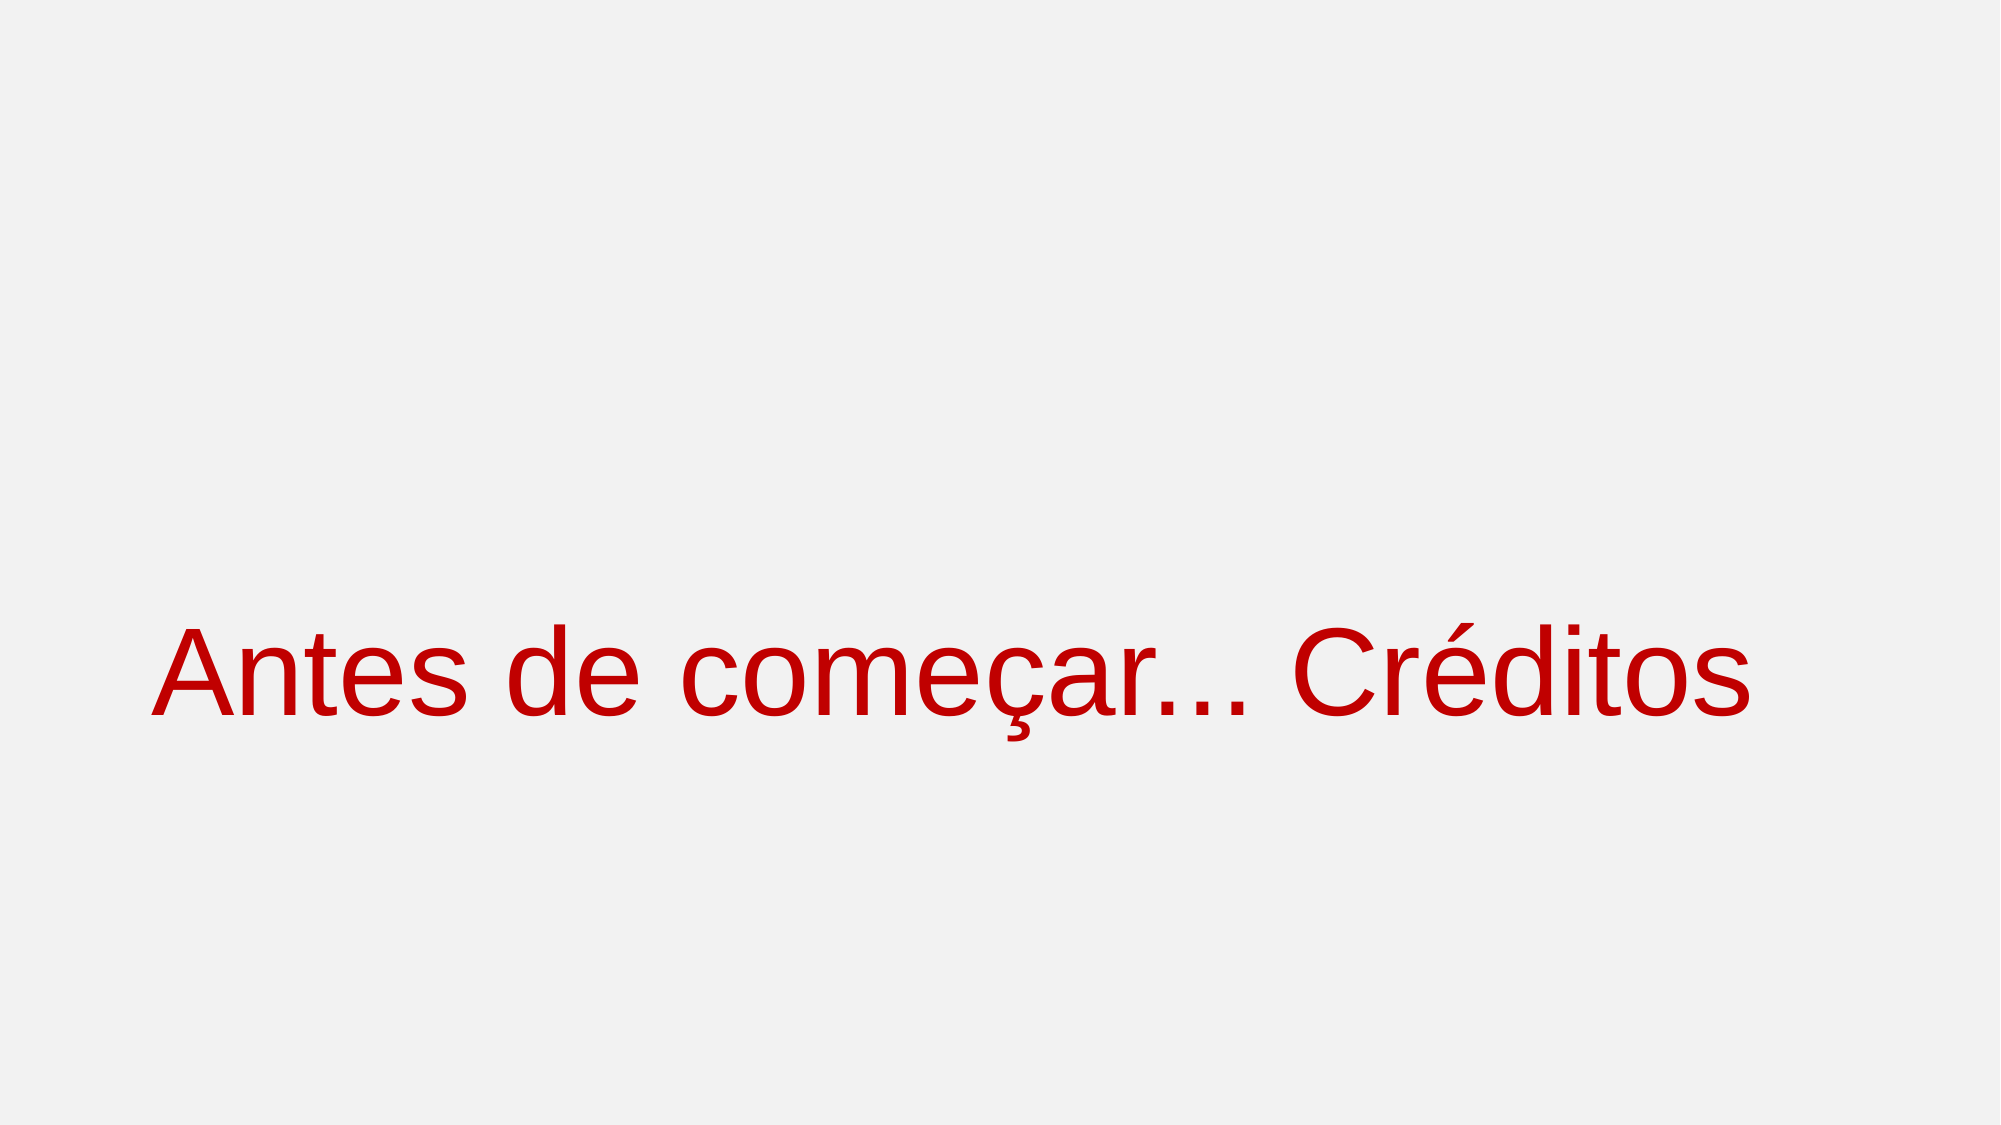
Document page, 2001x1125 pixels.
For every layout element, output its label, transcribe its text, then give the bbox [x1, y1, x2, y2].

text_box Antes de começar... Créditos [136, 280, 1862, 749]
